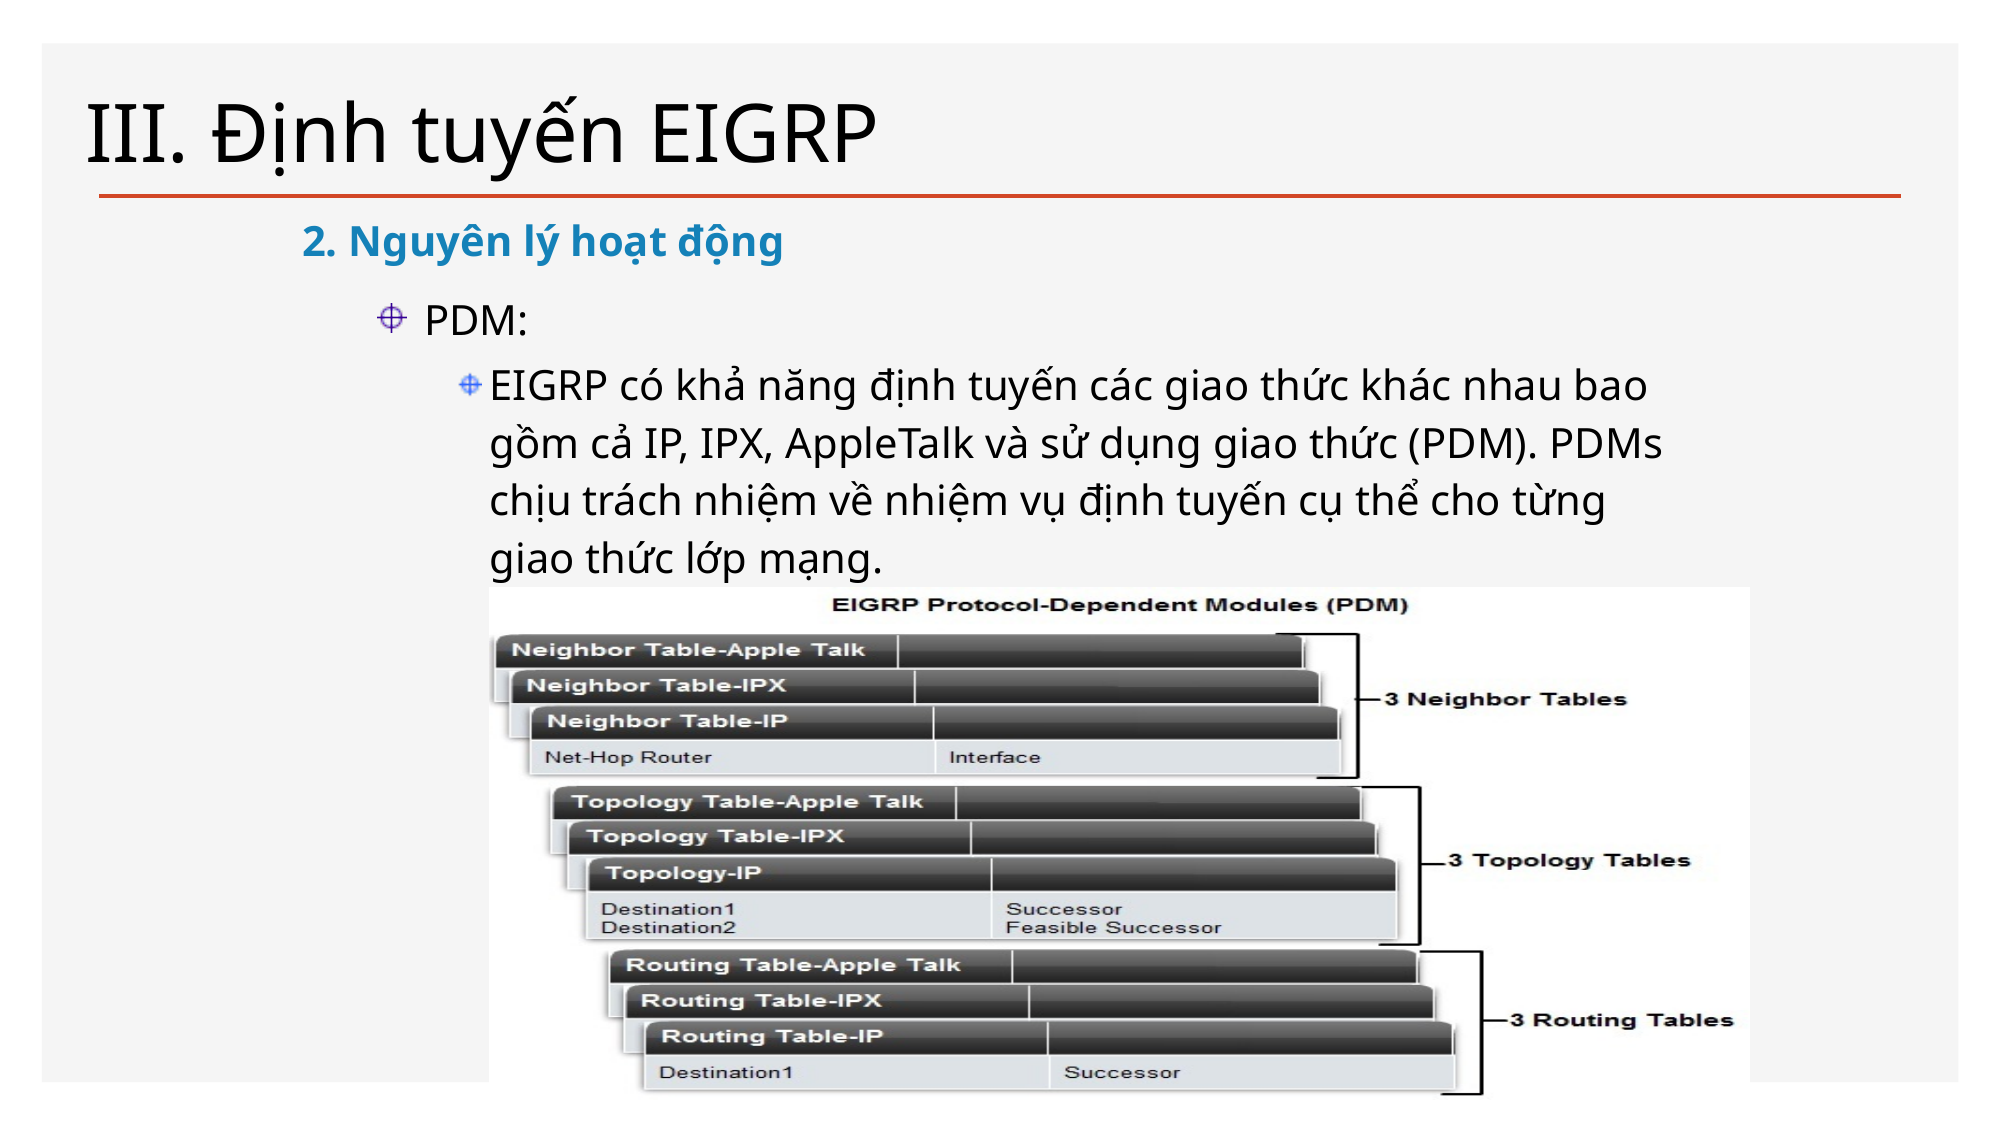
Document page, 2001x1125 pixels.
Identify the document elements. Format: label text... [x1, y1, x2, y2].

picture [377, 303, 407, 333]
text_box 2. Nguyên lý hoạt động PDM: EIGRP có khả năng định tuyến các giao thức khác nhau bao gồm cả IP, IPX, AppleTalk và sử dụng giao thức (PDM). PDMs chịu trách nhiệm về nhiệm vụ định tuyến cụ thể cho từng giao thức lớp mạng. [287, 200, 1713, 600]
picture [489, 587, 1751, 1100]
title III. Định tuyến EIGRP [85, 73, 1214, 179]
picture [452, 369, 482, 399]
